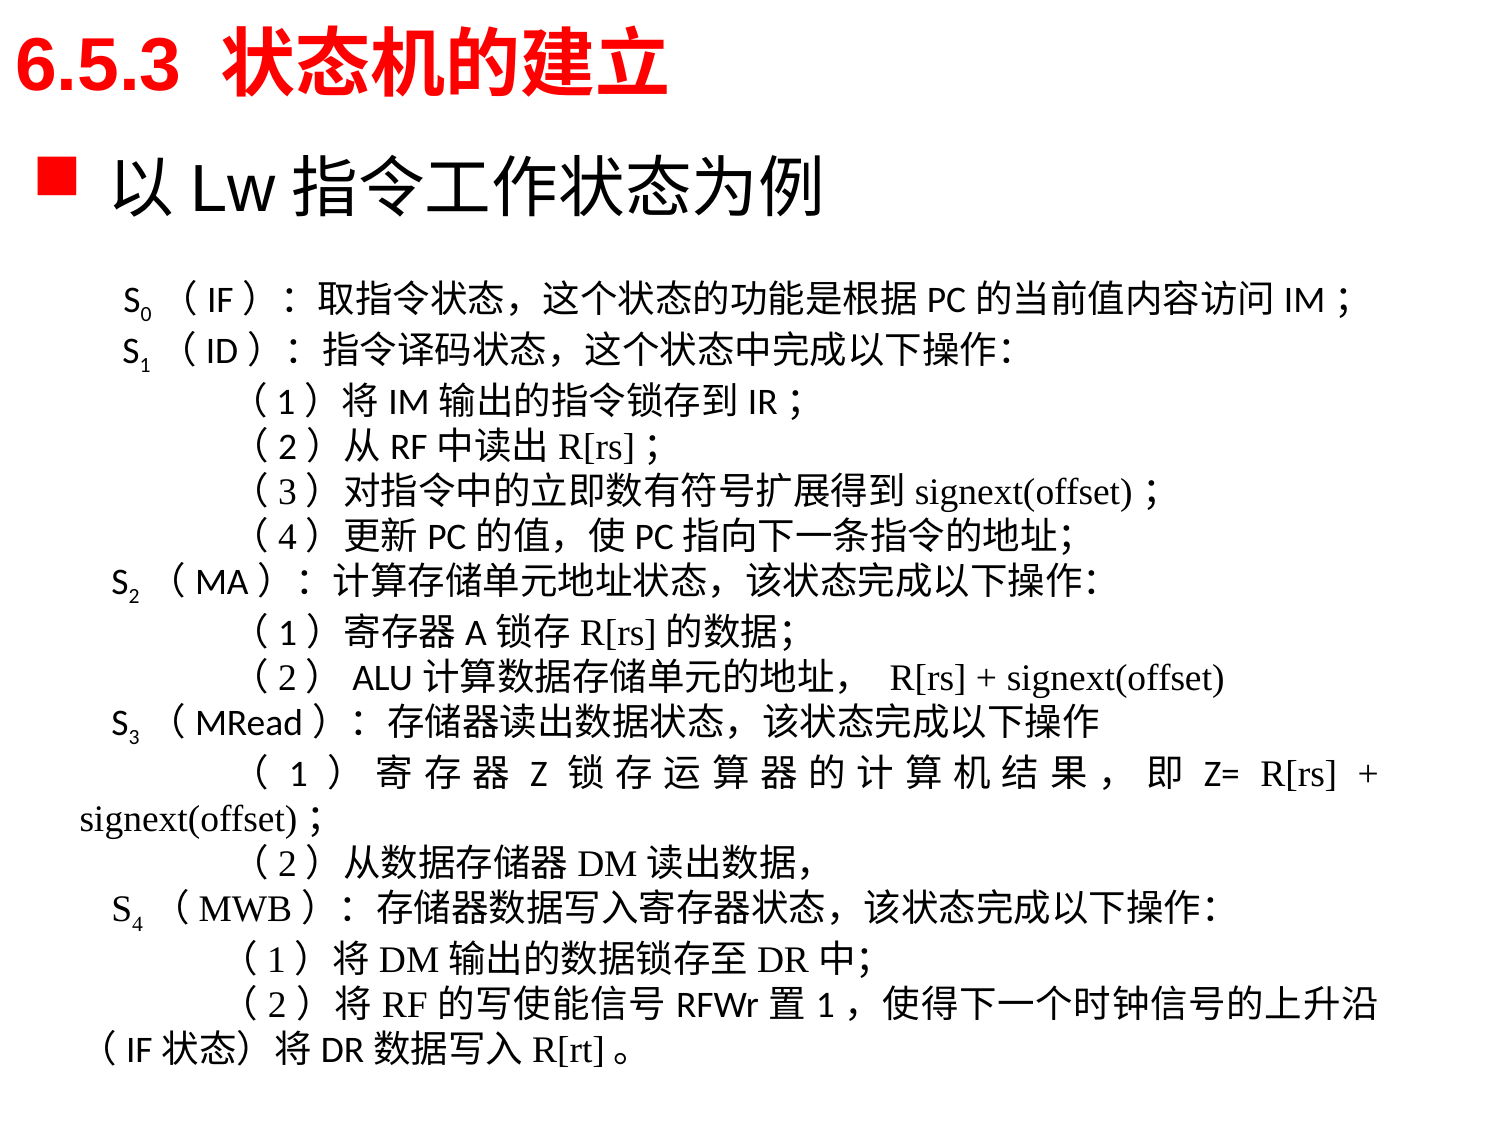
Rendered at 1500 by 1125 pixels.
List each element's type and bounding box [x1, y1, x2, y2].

list [17, 137, 1447, 988]
title [0, 0, 1282, 121]
text_box [64, 267, 1394, 1078]
